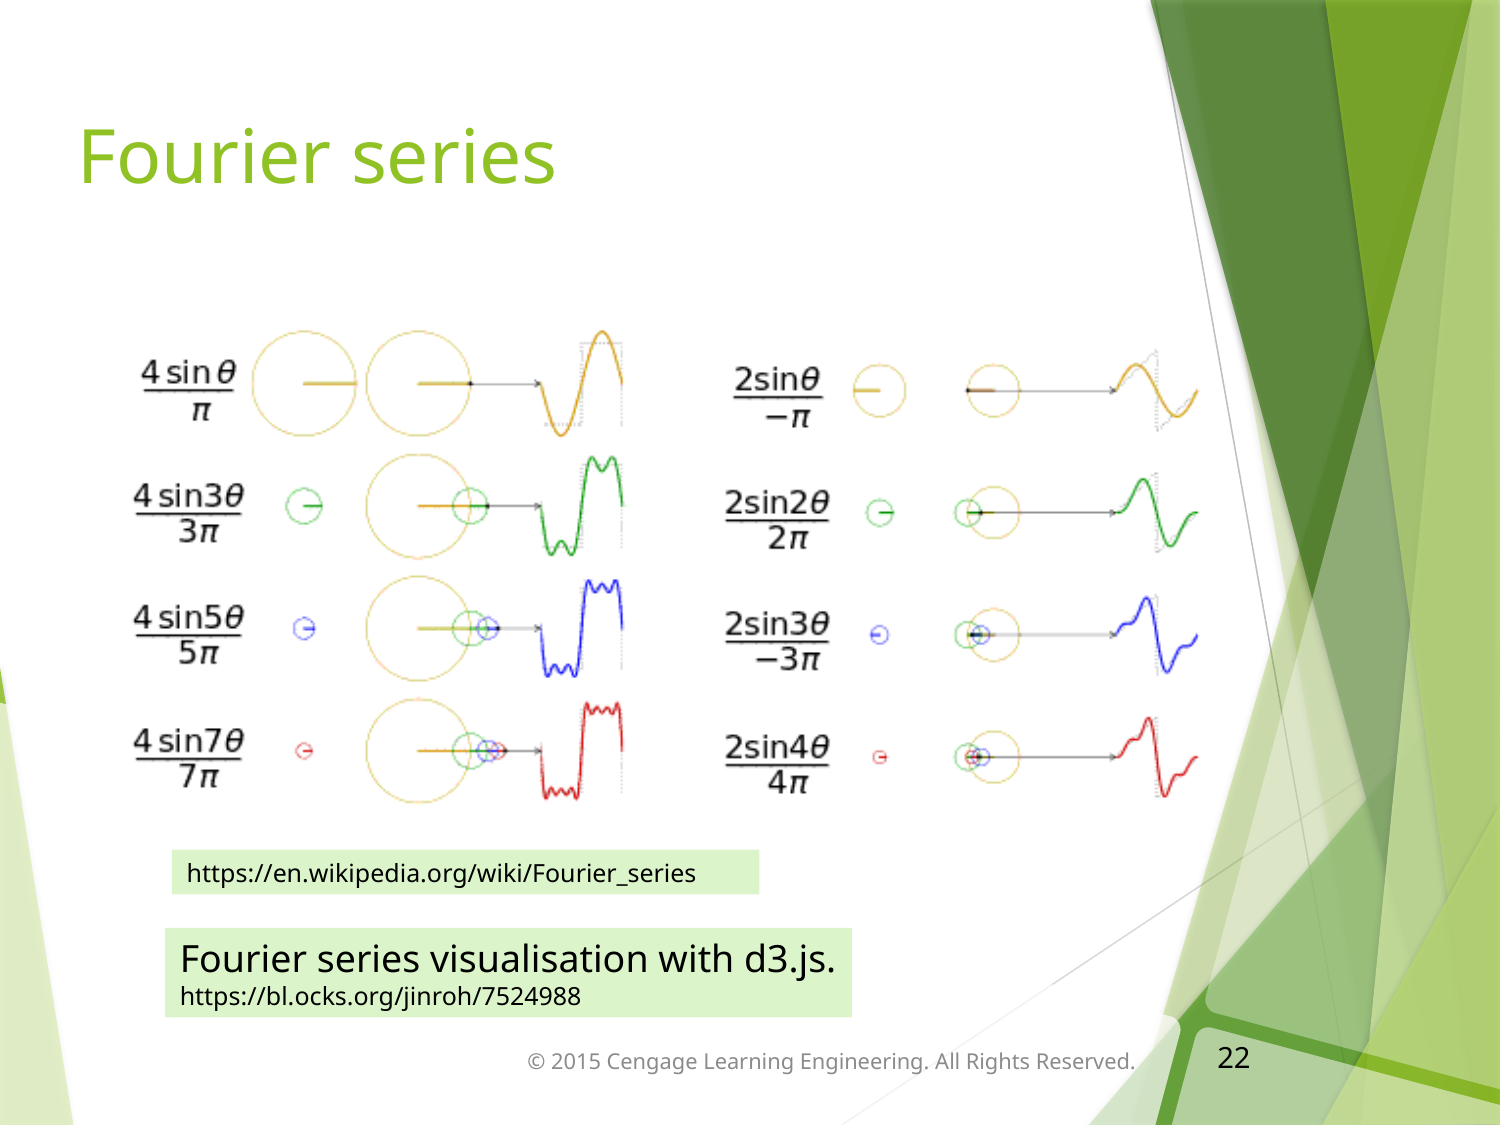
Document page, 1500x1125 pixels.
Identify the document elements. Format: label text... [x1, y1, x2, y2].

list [124, 324, 628, 828]
picture [701, 331, 1203, 833]
title Fourier series [62, 82, 1463, 225]
text_box Fourier series visualisation with d3.js. https://bl.ocks.org/jinroh/7524988 [165, 927, 852, 1018]
text_box https://en.wikipedia.org/wiki/Fourier_series [171, 849, 760, 895]
footer © 2015 Cengage Learning Engineering. All Rights Reserved. [512, 1032, 1163, 1093]
slide_number 22 [1202, 1024, 1463, 1094]
